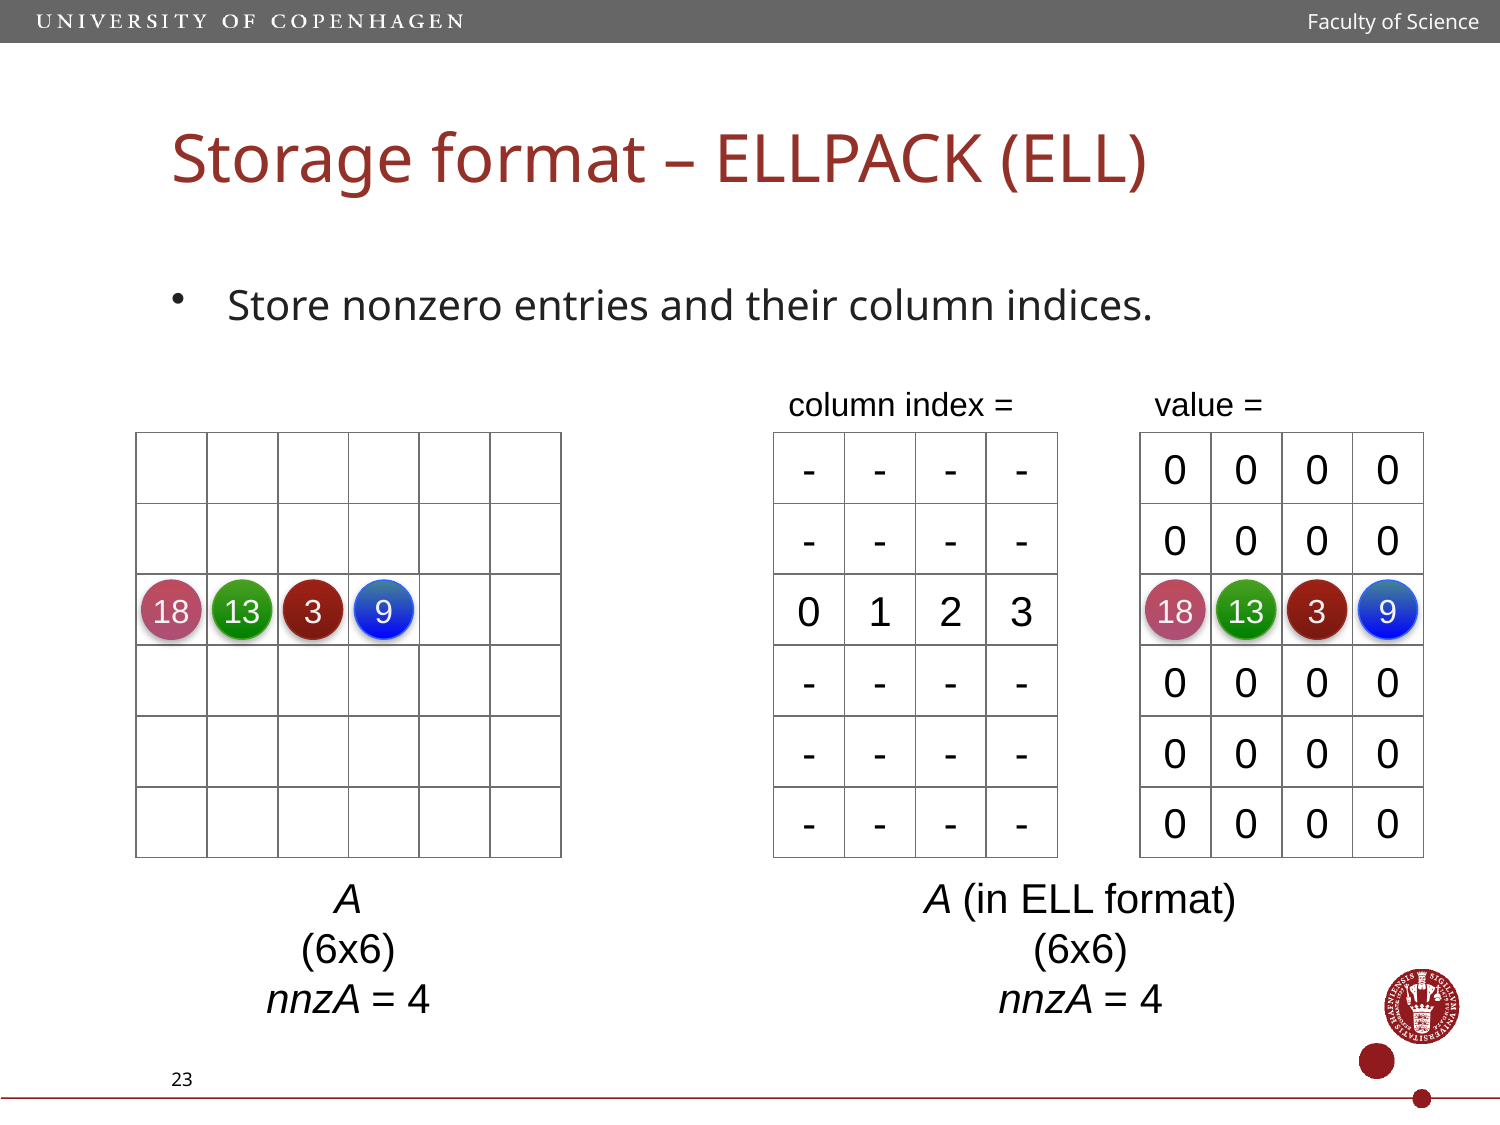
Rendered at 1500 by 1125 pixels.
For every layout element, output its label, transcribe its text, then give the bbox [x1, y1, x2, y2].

text_box 0 [1211, 787, 1282, 858]
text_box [135, 573, 208, 646]
text_box [135, 653, 207, 716]
text_box [135, 432, 206, 504]
text_box [278, 503, 349, 572]
text_box 0 [1353, 433, 1424, 504]
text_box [1352, 573, 1424, 646]
text_box 0 [1282, 654, 1353, 716]
text_box 0 [1282, 787, 1353, 858]
text_box [419, 716, 490, 786]
text_box Store nonzero entries and their column indices. [171, 278, 1341, 386]
footer Faculty of Science [468, 0, 1496, 43]
text_box 0 [1211, 654, 1282, 716]
text_box 0 [1353, 787, 1424, 858]
text_box 0 [1211, 432, 1282, 504]
text_box [206, 503, 278, 572]
text_box [277, 786, 348, 858]
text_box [1283, 573, 1351, 646]
text_box [348, 786, 419, 858]
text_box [1139, 573, 1212, 646]
text_box 0 [1139, 504, 1211, 573]
text_box A (6x6) nnzA = 4 [206, 857, 491, 1035]
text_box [1212, 573, 1283, 646]
text_box [491, 432, 562, 503]
slide_number 23 [171, 1067, 522, 1092]
text_box [206, 715, 277, 786]
text_box 0 [1353, 504, 1424, 573]
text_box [208, 573, 279, 646]
text_box 0 [1353, 716, 1424, 787]
text_box [348, 715, 419, 786]
picture [0, 0, 468, 43]
text_box [349, 653, 419, 715]
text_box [280, 573, 347, 646]
text_box [419, 645, 491, 716]
text_box [207, 654, 277, 715]
title Storage format – ELLPACK (ELL) [170, 75, 1471, 197]
text_box [419, 432, 491, 503]
text_box [349, 432, 419, 504]
text_box [490, 715, 562, 786]
text_box 0 [1211, 504, 1282, 572]
text_box [206, 786, 277, 857]
text_box [349, 504, 419, 573]
text_box [491, 574, 562, 645]
text_box 0 [1282, 504, 1353, 572]
text_box A (in ELL format) (6x6) nnzA = 4 [809, 857, 1353, 1035]
text_box 0 [1282, 716, 1353, 787]
text_box 0 [1139, 787, 1211, 858]
text_box [419, 786, 490, 858]
text_box 0 [1139, 653, 1211, 716]
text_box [348, 573, 420, 646]
text_box 0 [1282, 432, 1353, 504]
text_box value = [1139, 373, 1424, 433]
text_box [206, 432, 278, 503]
text_box [278, 432, 349, 503]
text_box [419, 503, 491, 574]
text_box [421, 574, 491, 645]
text_box [135, 786, 206, 858]
text_box [135, 716, 206, 786]
text_box [135, 504, 206, 573]
text_box 0 [1353, 652, 1424, 716]
text_box [277, 716, 348, 786]
text_box 0 [1211, 716, 1282, 787]
text_box [491, 503, 562, 574]
picture [0, 910, 1500, 1122]
text_box 0 [1139, 716, 1211, 787]
text_box [490, 786, 562, 858]
text_box [277, 654, 349, 716]
text_box 0 [1139, 432, 1211, 504]
picture [1496, 0, 1500, 43]
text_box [773, 373, 1058, 859]
text_box [491, 645, 562, 715]
